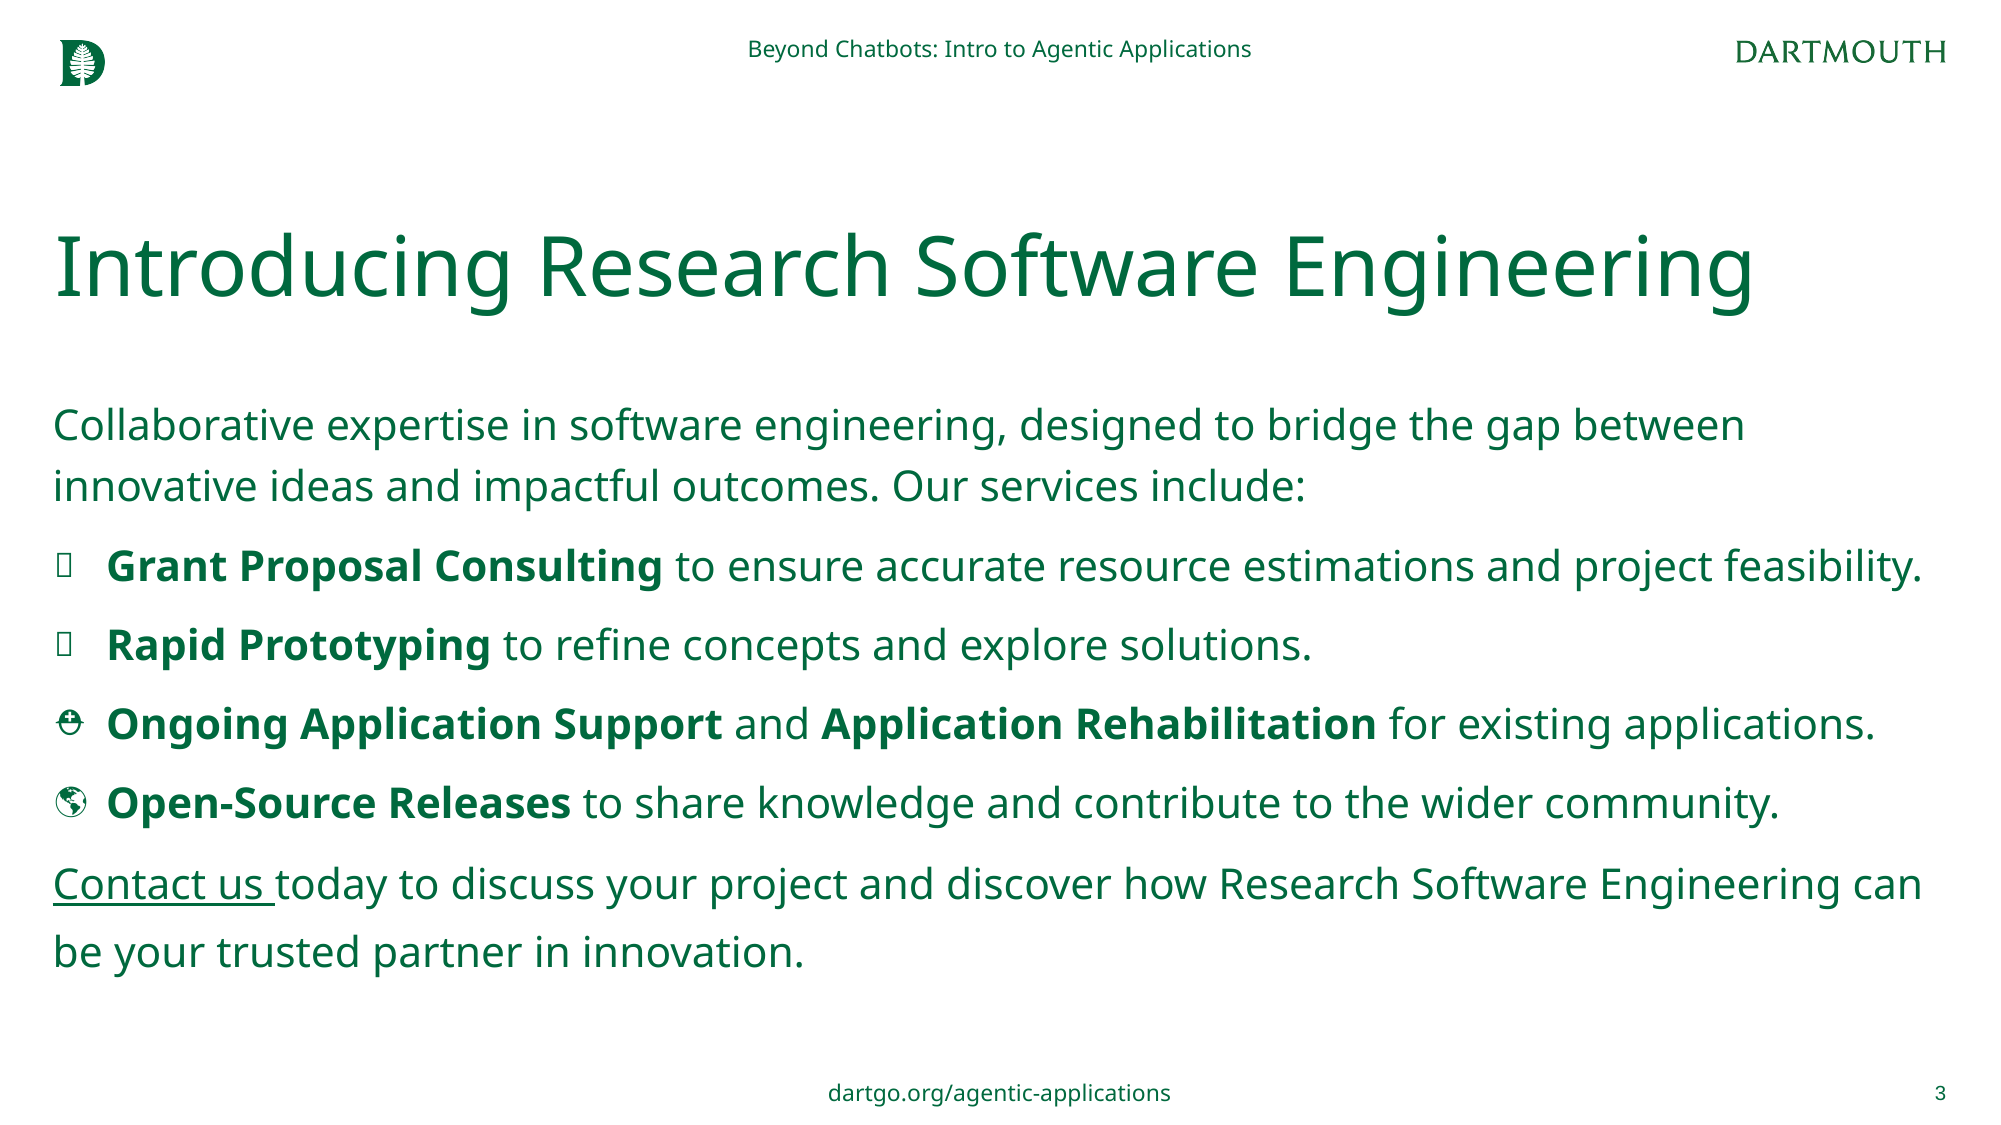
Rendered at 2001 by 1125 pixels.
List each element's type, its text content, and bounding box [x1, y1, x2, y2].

slide_number 3 [1860, 1074, 1947, 1111]
picture [1735, 39, 1947, 64]
picture [60, 40, 105, 86]
footer Beyond Chatbots: Intro to Agentic Applications [390, 30, 1610, 66]
list Collaborative expertise in software engineering, designed to bridge the gap between innovative ideas and impactful outcomes. Our services include: Grant Proposal Consulting to ensure accurate resource estimations and project feasibility. Rapid Prototyping to refine concepts and explore solutions. Ongoing Application Support and Application Rehabilitation for existing applications. Open-Source Releases to share knowledge and contribute to the wider community. Contact us today to discuss your project and discover how Research Software Engineering can be your trusted partner in innovation. [52, 388, 1947, 1066]
title Introducing Research Software Engineering [55, 228, 1950, 380]
